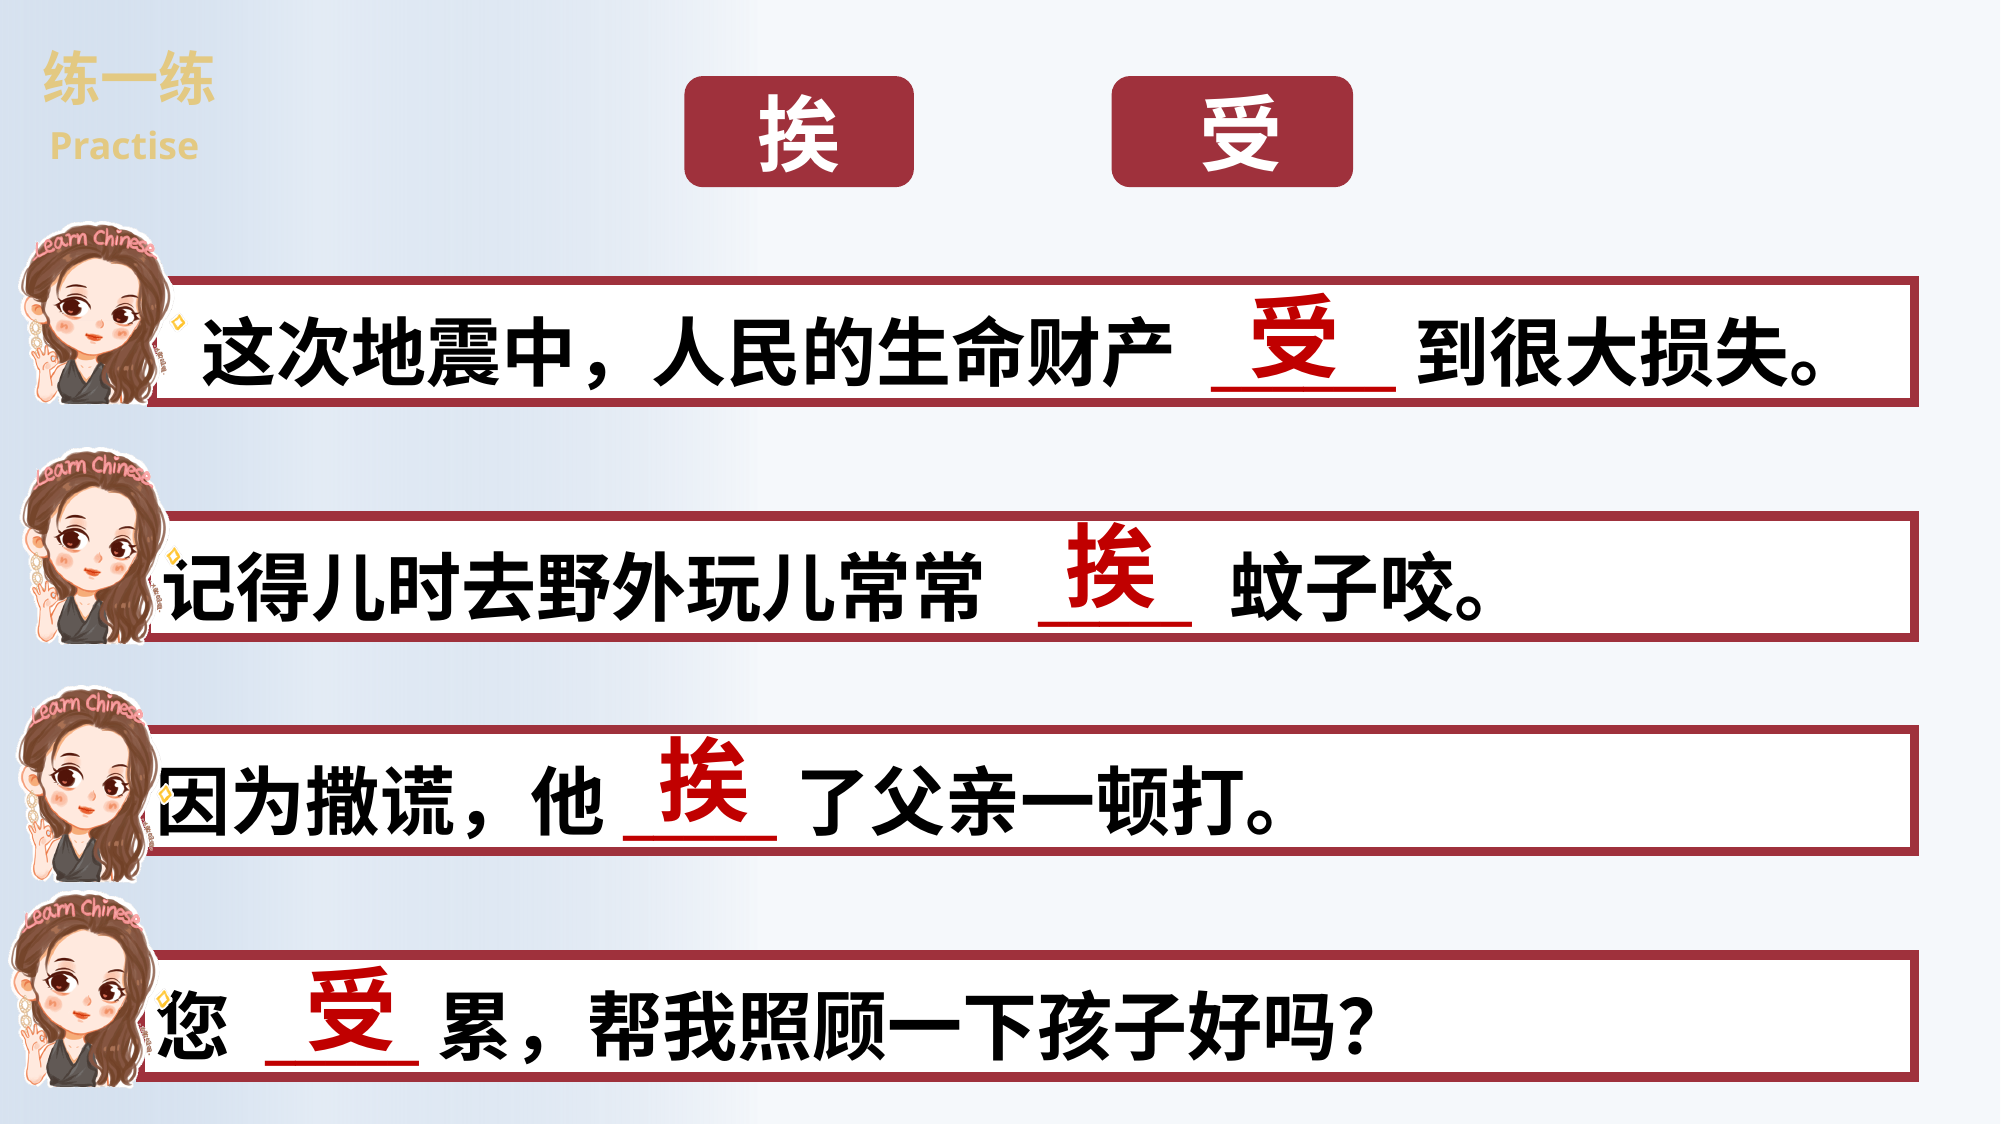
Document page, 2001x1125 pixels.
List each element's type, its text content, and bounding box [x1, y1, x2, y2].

text_box 受 [216, 946, 493, 1071]
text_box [0, 196, 1915, 420]
text_box 您 _____累，帮我照顾一下孩子好吗？ [216, 954, 1916, 1078]
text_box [0, 420, 1915, 658]
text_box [1111, 74, 1354, 191]
text_box 练一练 [27, 35, 233, 120]
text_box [0, 658, 1915, 926]
text_box Practise [34, 115, 215, 175]
picture [0, 0, 2001, 1125]
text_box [684, 74, 915, 191]
